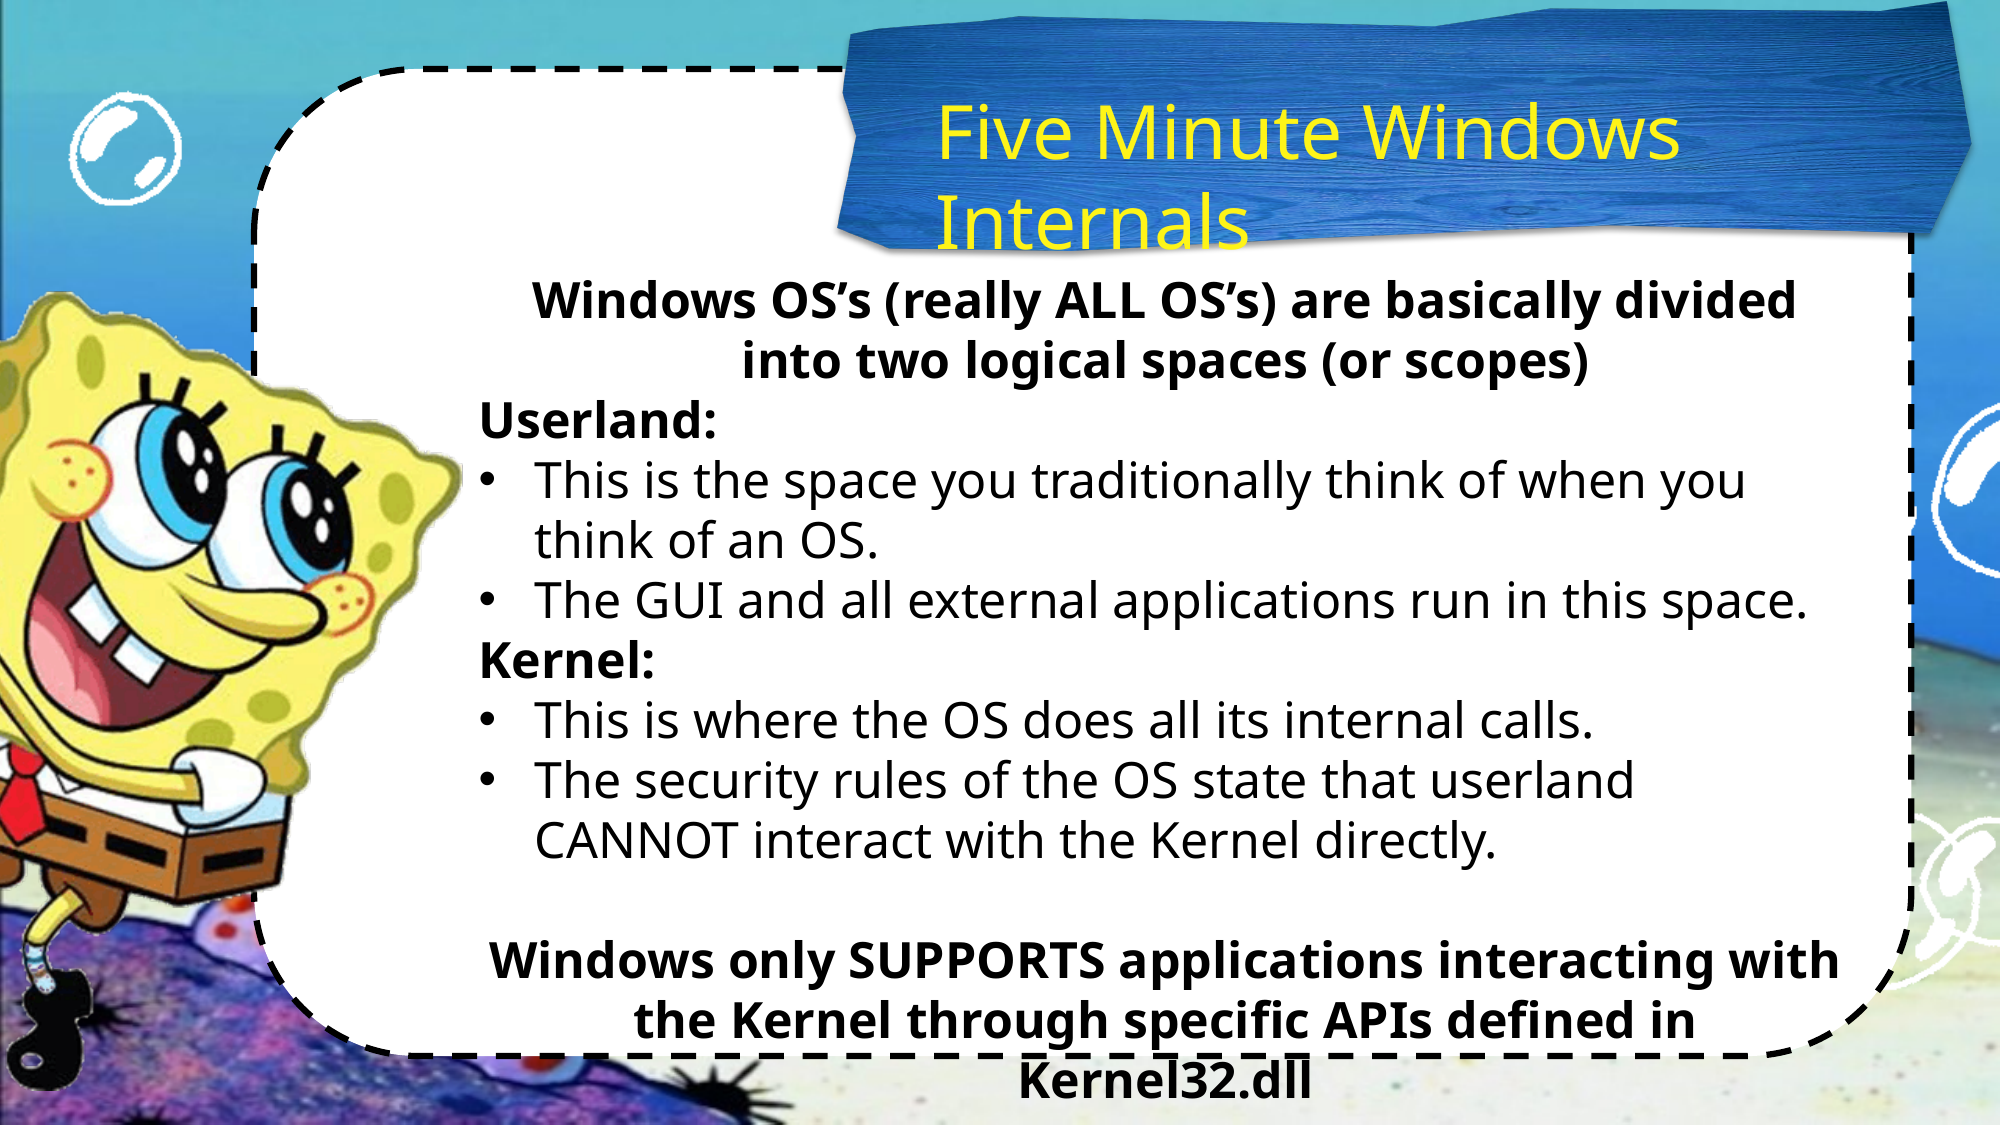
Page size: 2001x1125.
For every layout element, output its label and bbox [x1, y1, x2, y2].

picture [827, 0, 1980, 262]
picture [0, 35, 688, 1091]
picture [1439, 317, 2000, 1006]
list [0, 0, 2000, 1125]
